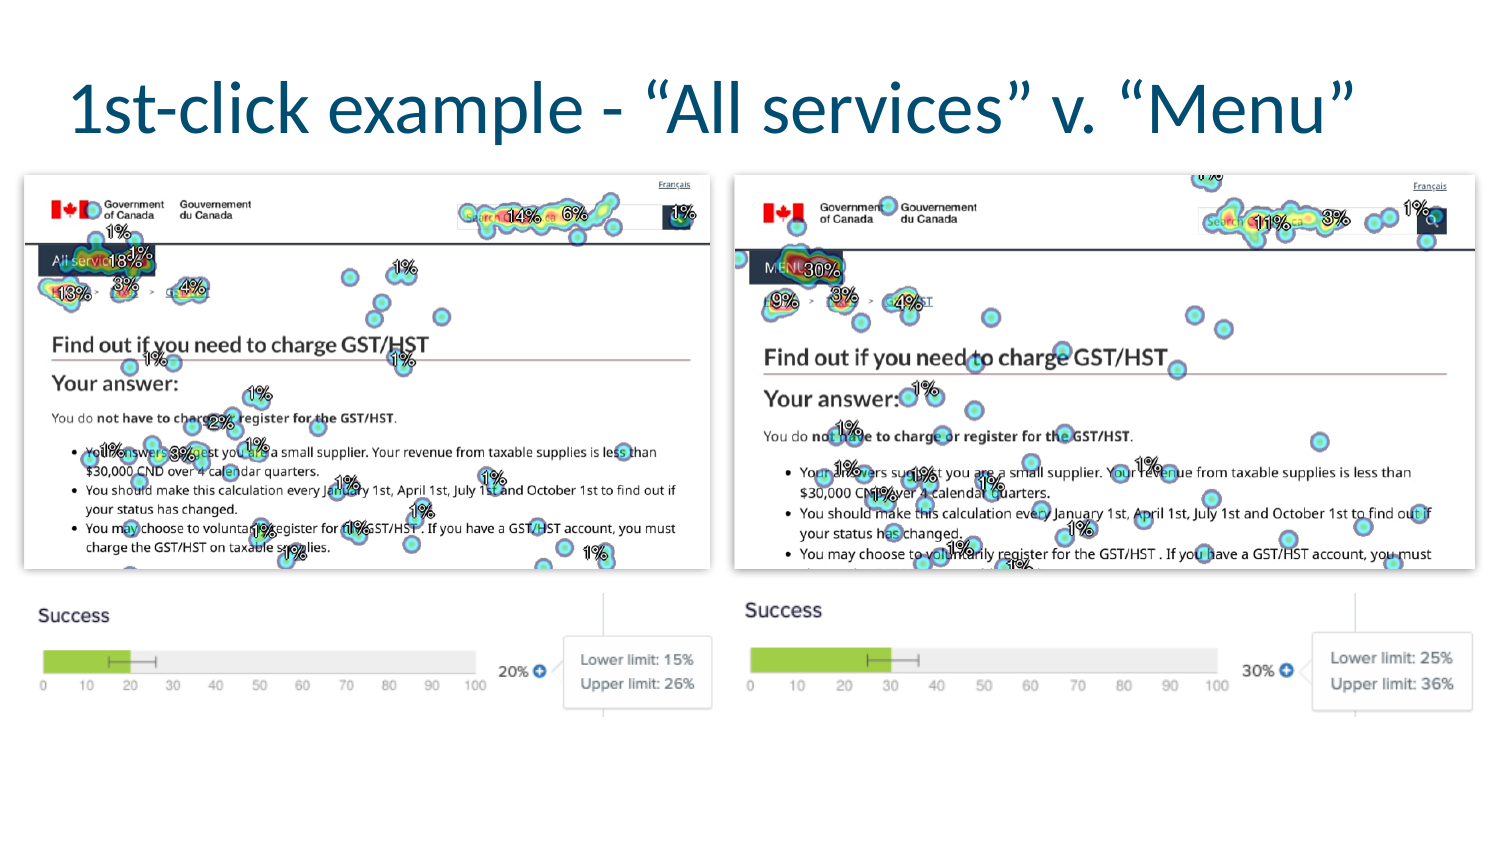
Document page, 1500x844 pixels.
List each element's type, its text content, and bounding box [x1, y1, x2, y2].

picture [734, 593, 1483, 717]
picture [24, 175, 710, 569]
picture [24, 593, 718, 717]
picture [734, 175, 1476, 569]
title 1st-click example - “All services” v. “Menu” [51, 56, 1482, 151]
